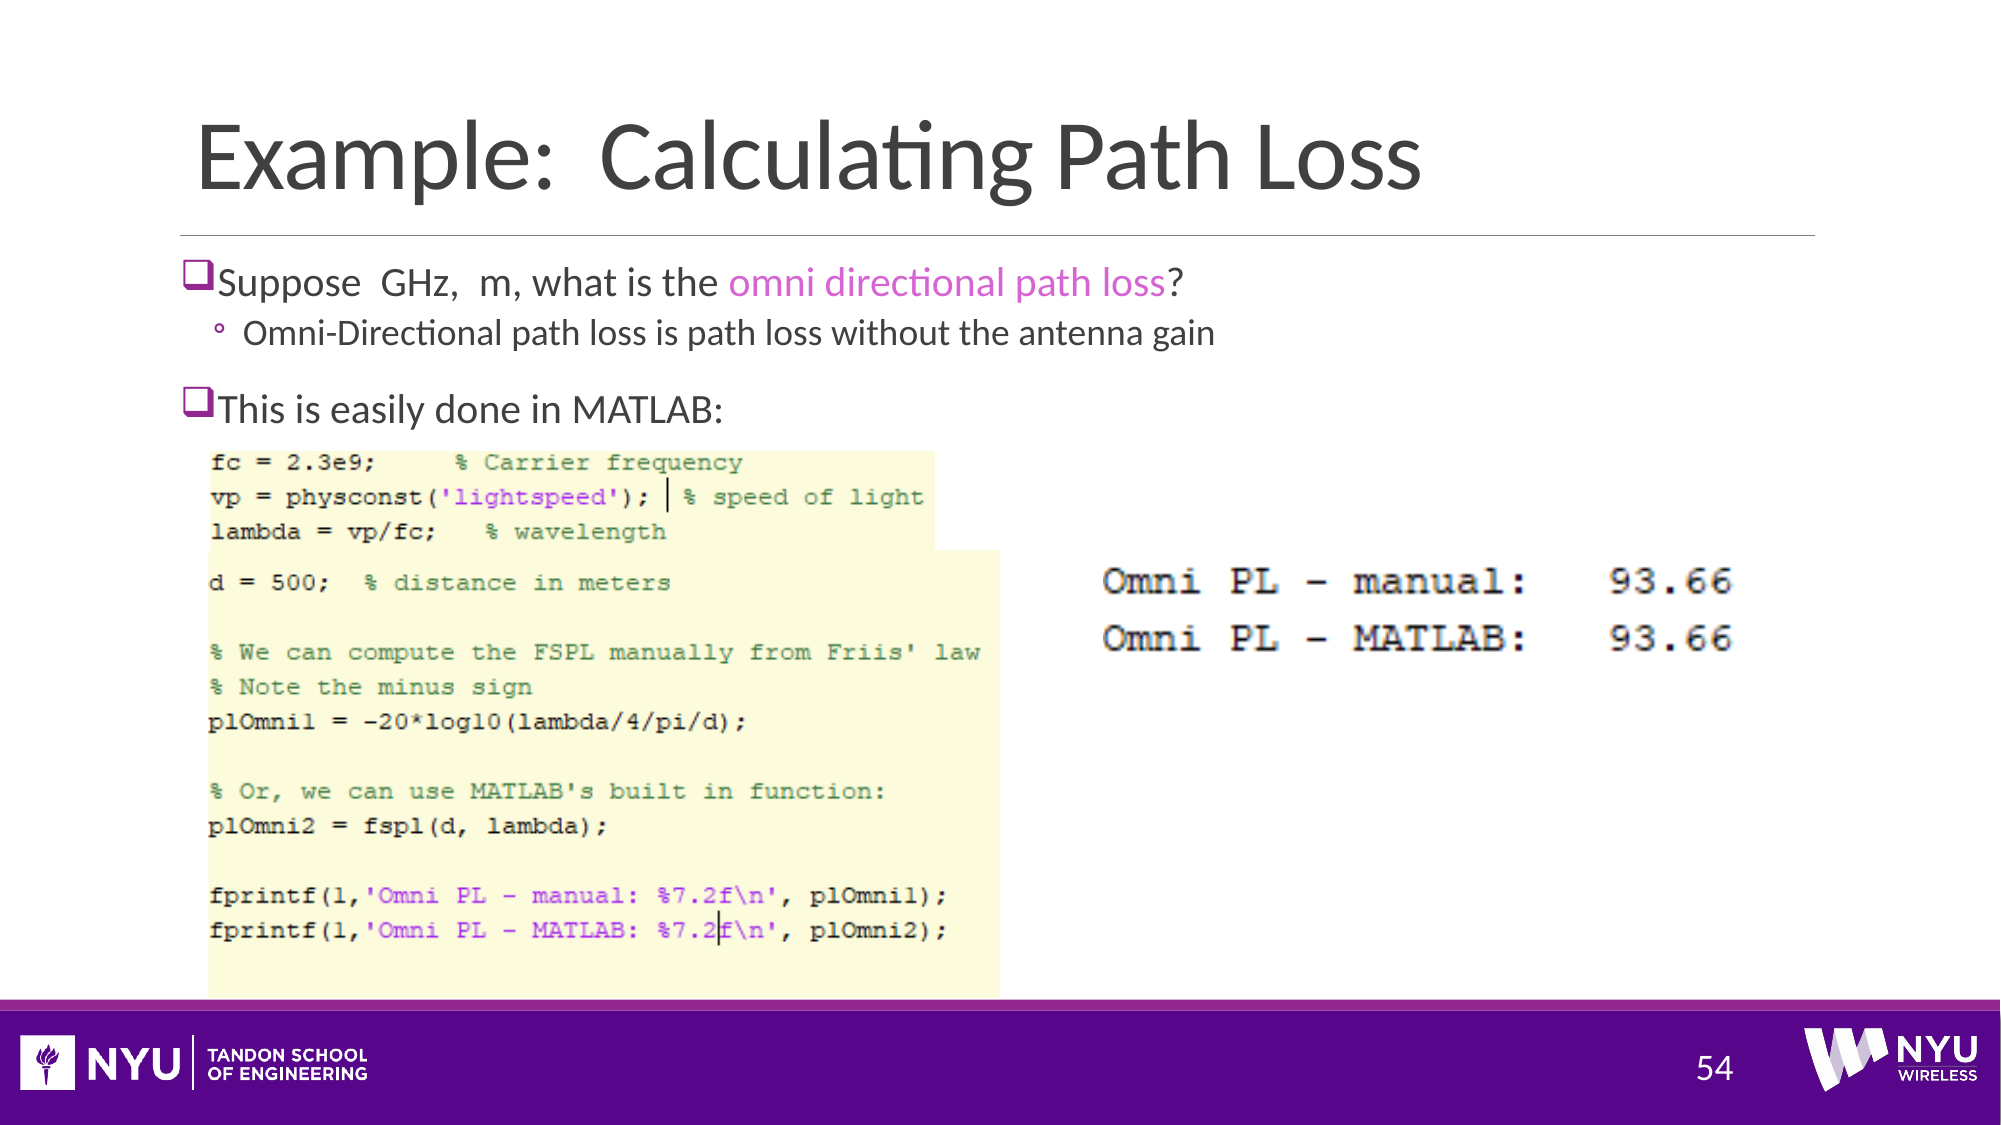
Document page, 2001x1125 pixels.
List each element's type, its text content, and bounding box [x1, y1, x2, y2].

slide_number 54 [1533, 1035, 1749, 1096]
picture [206, 451, 1001, 999]
picture [1102, 549, 1770, 674]
title Example: Calculating Path Loss [180, 47, 1830, 218]
